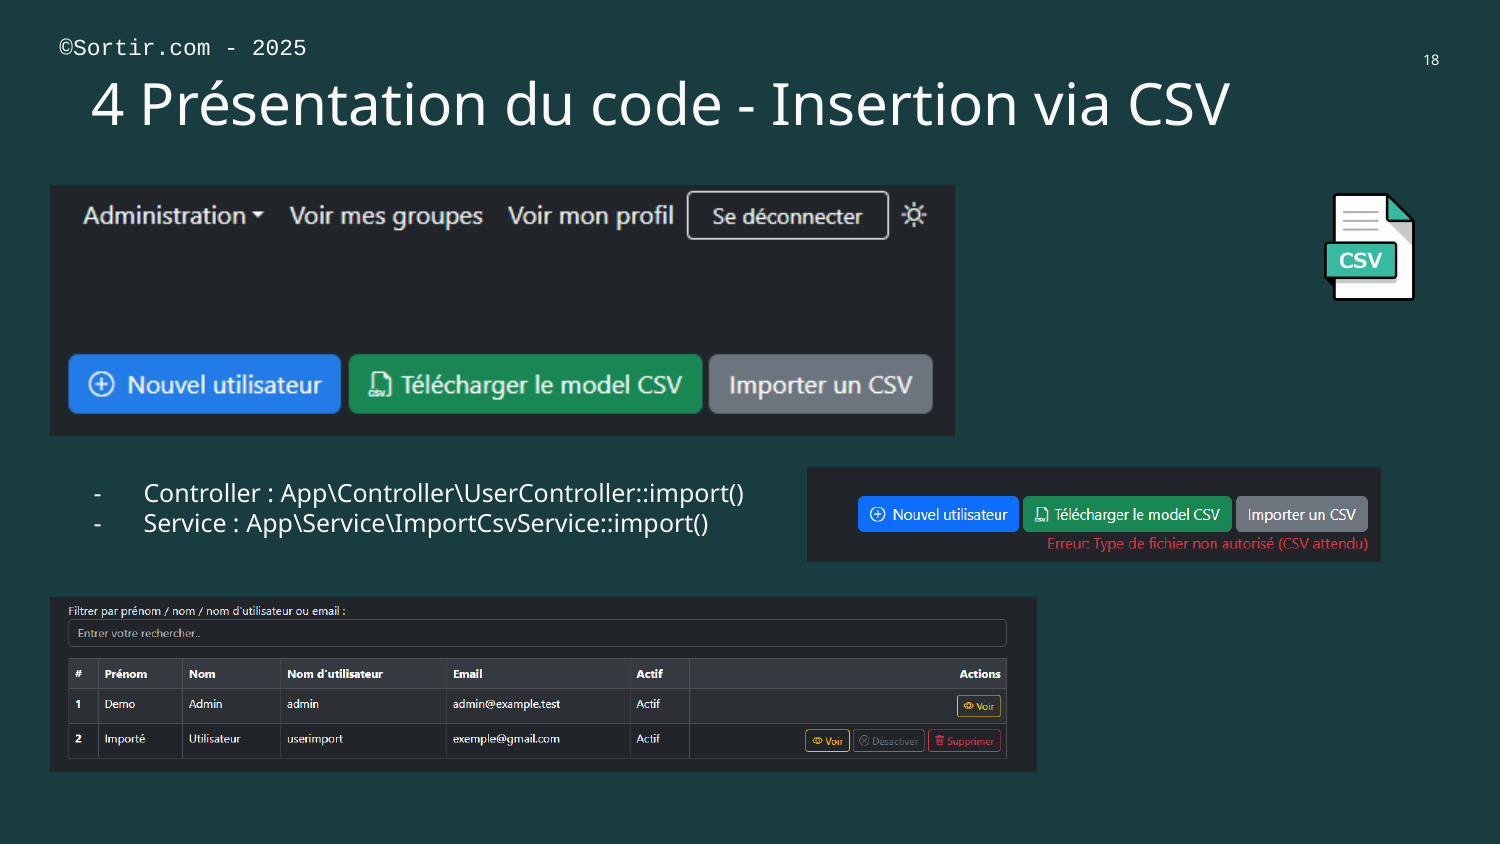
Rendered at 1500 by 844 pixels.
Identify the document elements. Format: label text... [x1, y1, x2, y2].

picture [807, 467, 1381, 562]
text_box Controller : App\Controller\UserController::import() Service : App\Service\ImportCsvService::import() [53, 462, 842, 553]
subtitle ©Sortir.com - 2025 [59, 35, 743, 75]
picture [50, 185, 955, 437]
picture [50, 597, 1038, 772]
text_box 4 Présentation du code - Insertion via CSV [76, 60, 1379, 154]
slide_number ‹#› [1349, 35, 1440, 75]
picture [1324, 192, 1415, 302]
